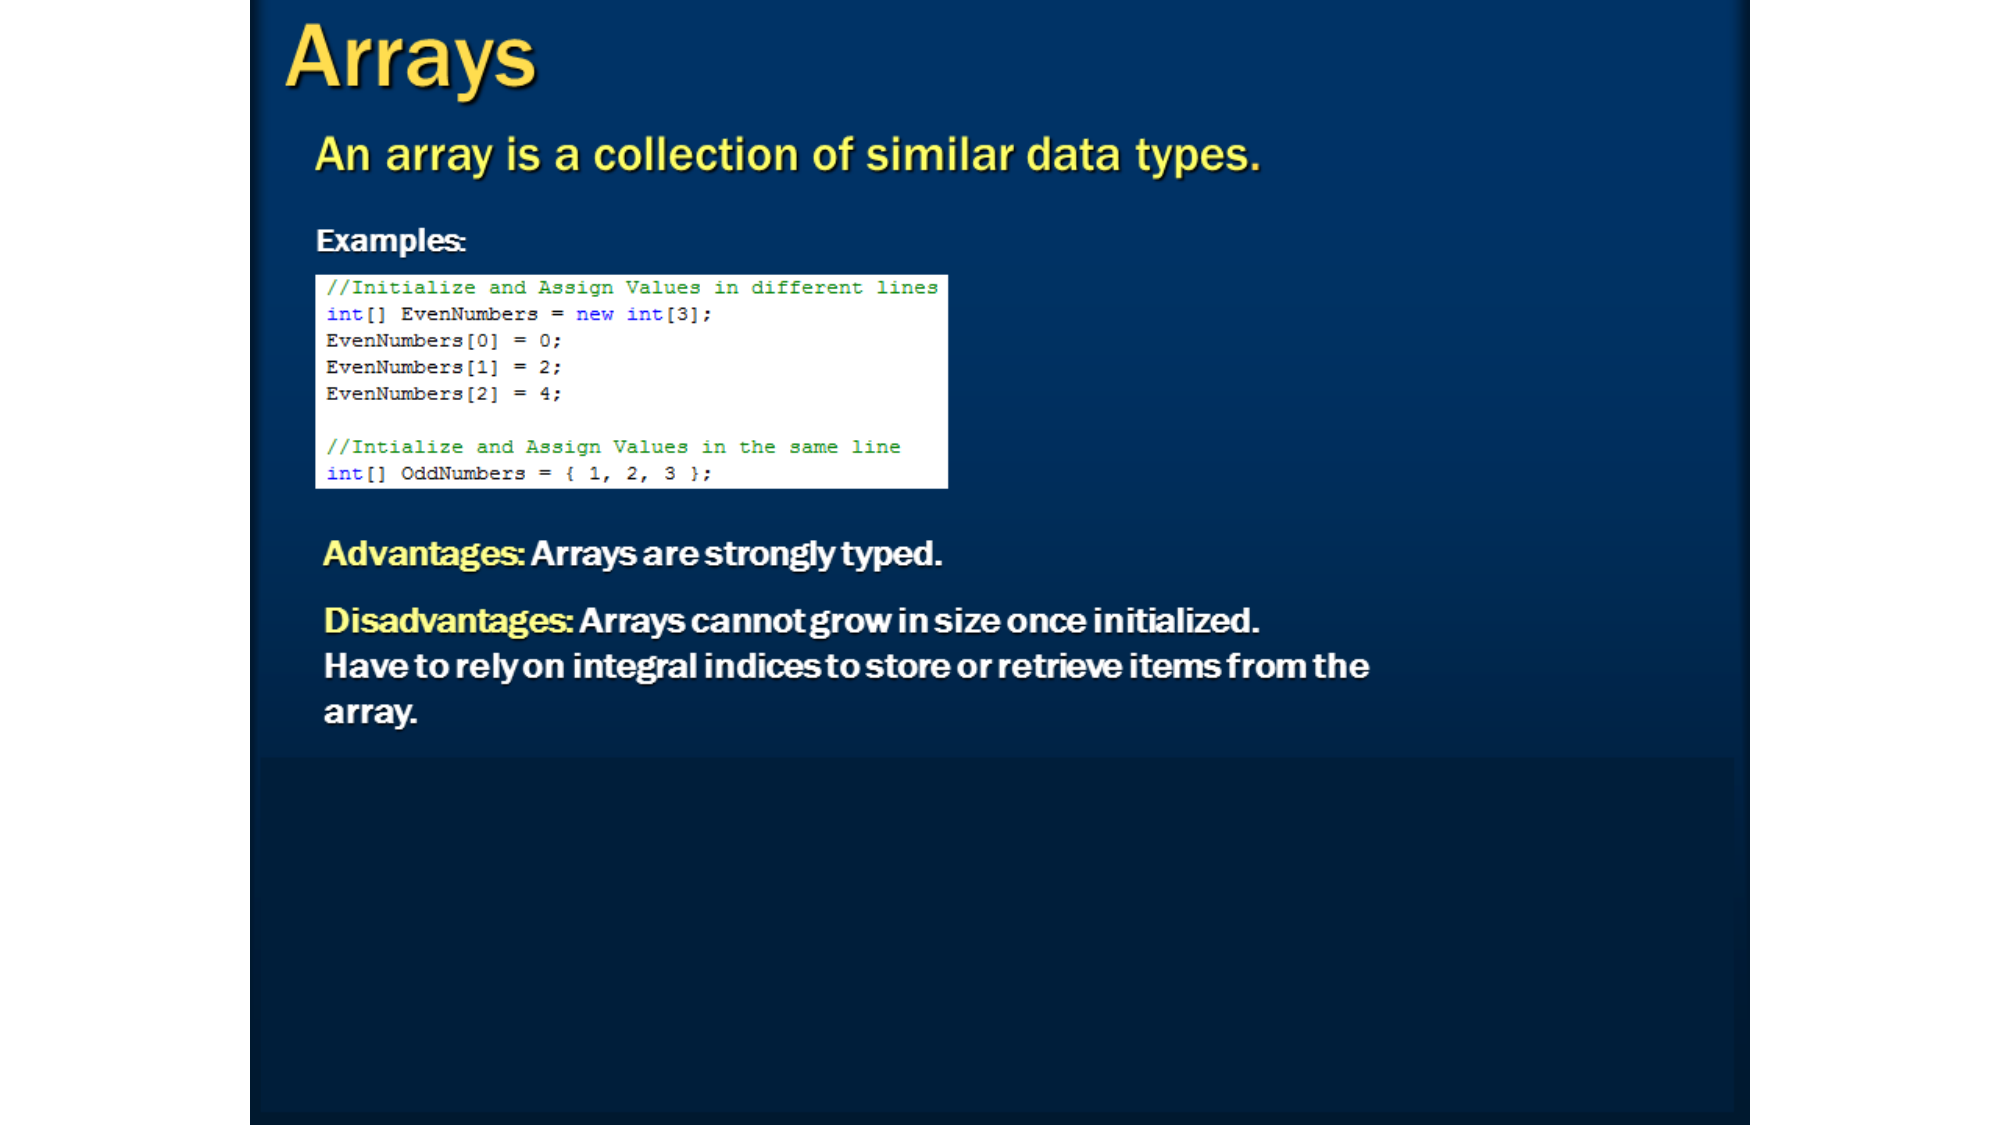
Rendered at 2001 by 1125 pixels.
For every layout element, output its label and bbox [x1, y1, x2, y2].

picture [250, 0, 1750, 1125]
